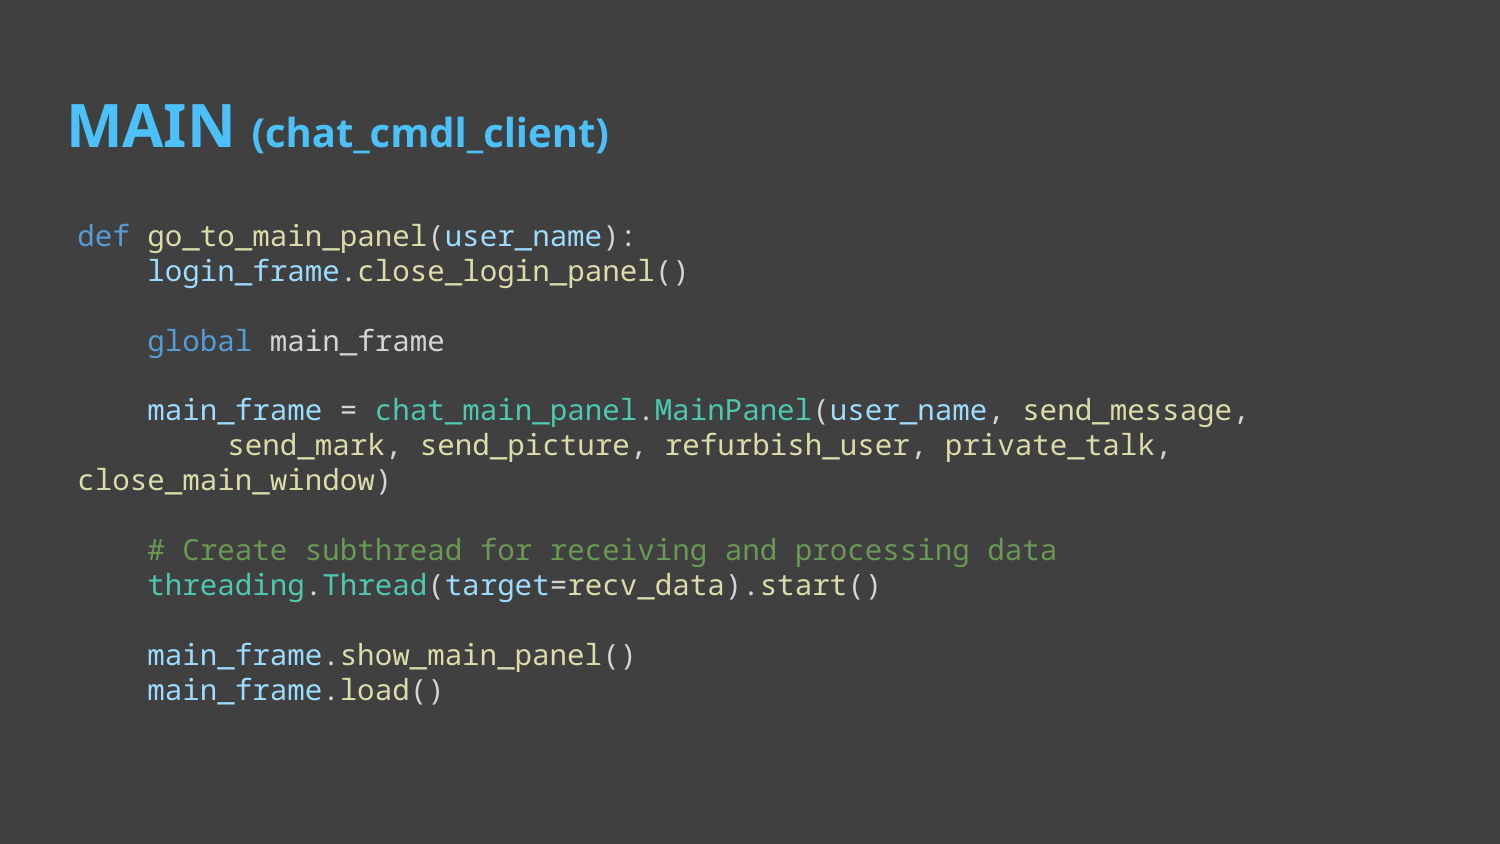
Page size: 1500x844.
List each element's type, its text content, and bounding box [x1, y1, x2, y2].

title MAIN (chat_cmdl_client) [51, 72, 1449, 176]
text_box def go_to_main_panel(user_name): login_frame.close_login_panel() global main_frame main_frame = chat_main_panel.MainPanel(user_name, send_message, send_mark, send_picture, refurbish_user, private_talk, close_main_window) # Create subthread for receiving and processing data threading.Thread(target=recv_data).start() main_frame.show_main_panel() main_frame.load() [62, 209, 1407, 714]
